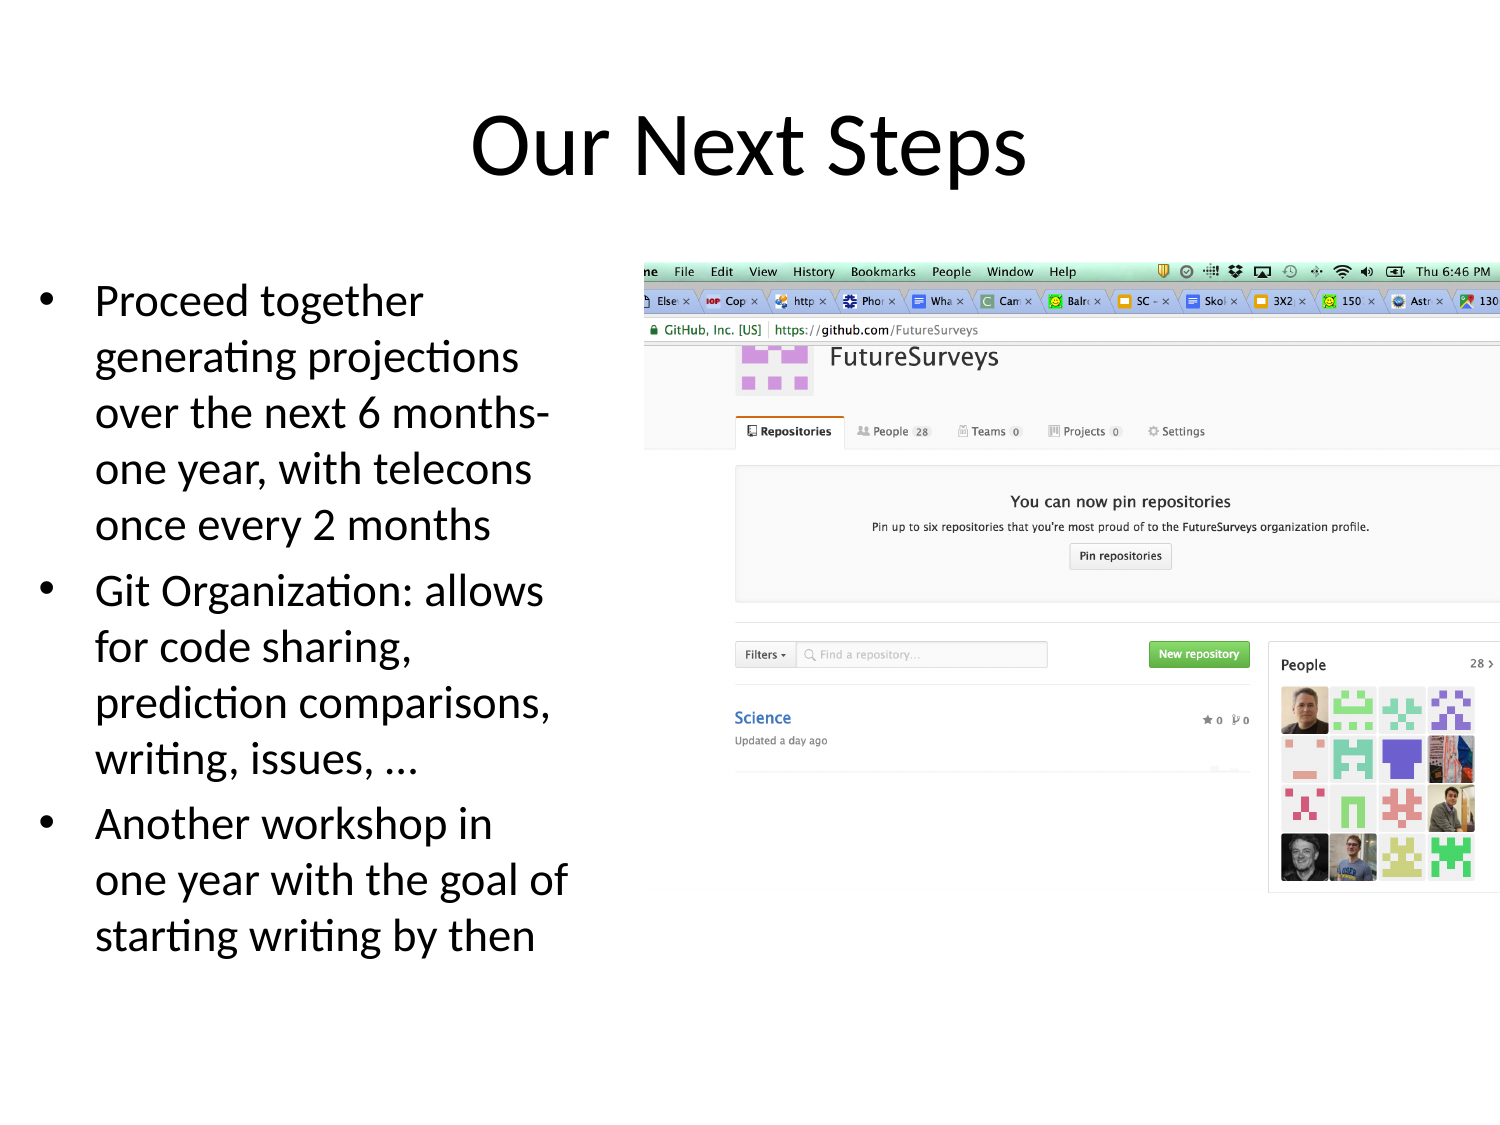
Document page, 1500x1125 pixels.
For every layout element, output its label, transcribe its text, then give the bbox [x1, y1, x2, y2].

picture [643, 262, 1500, 894]
title Our Next Steps [75, 45, 1425, 233]
list Proceed together generating projections over the next 6 months-one year, with telecons once every 2 months Git Organization: allows for code sharing, prediction comparisons, writing, issues, … Another workshop in one year with the goal of starting writing by then [23, 262, 588, 1005]
